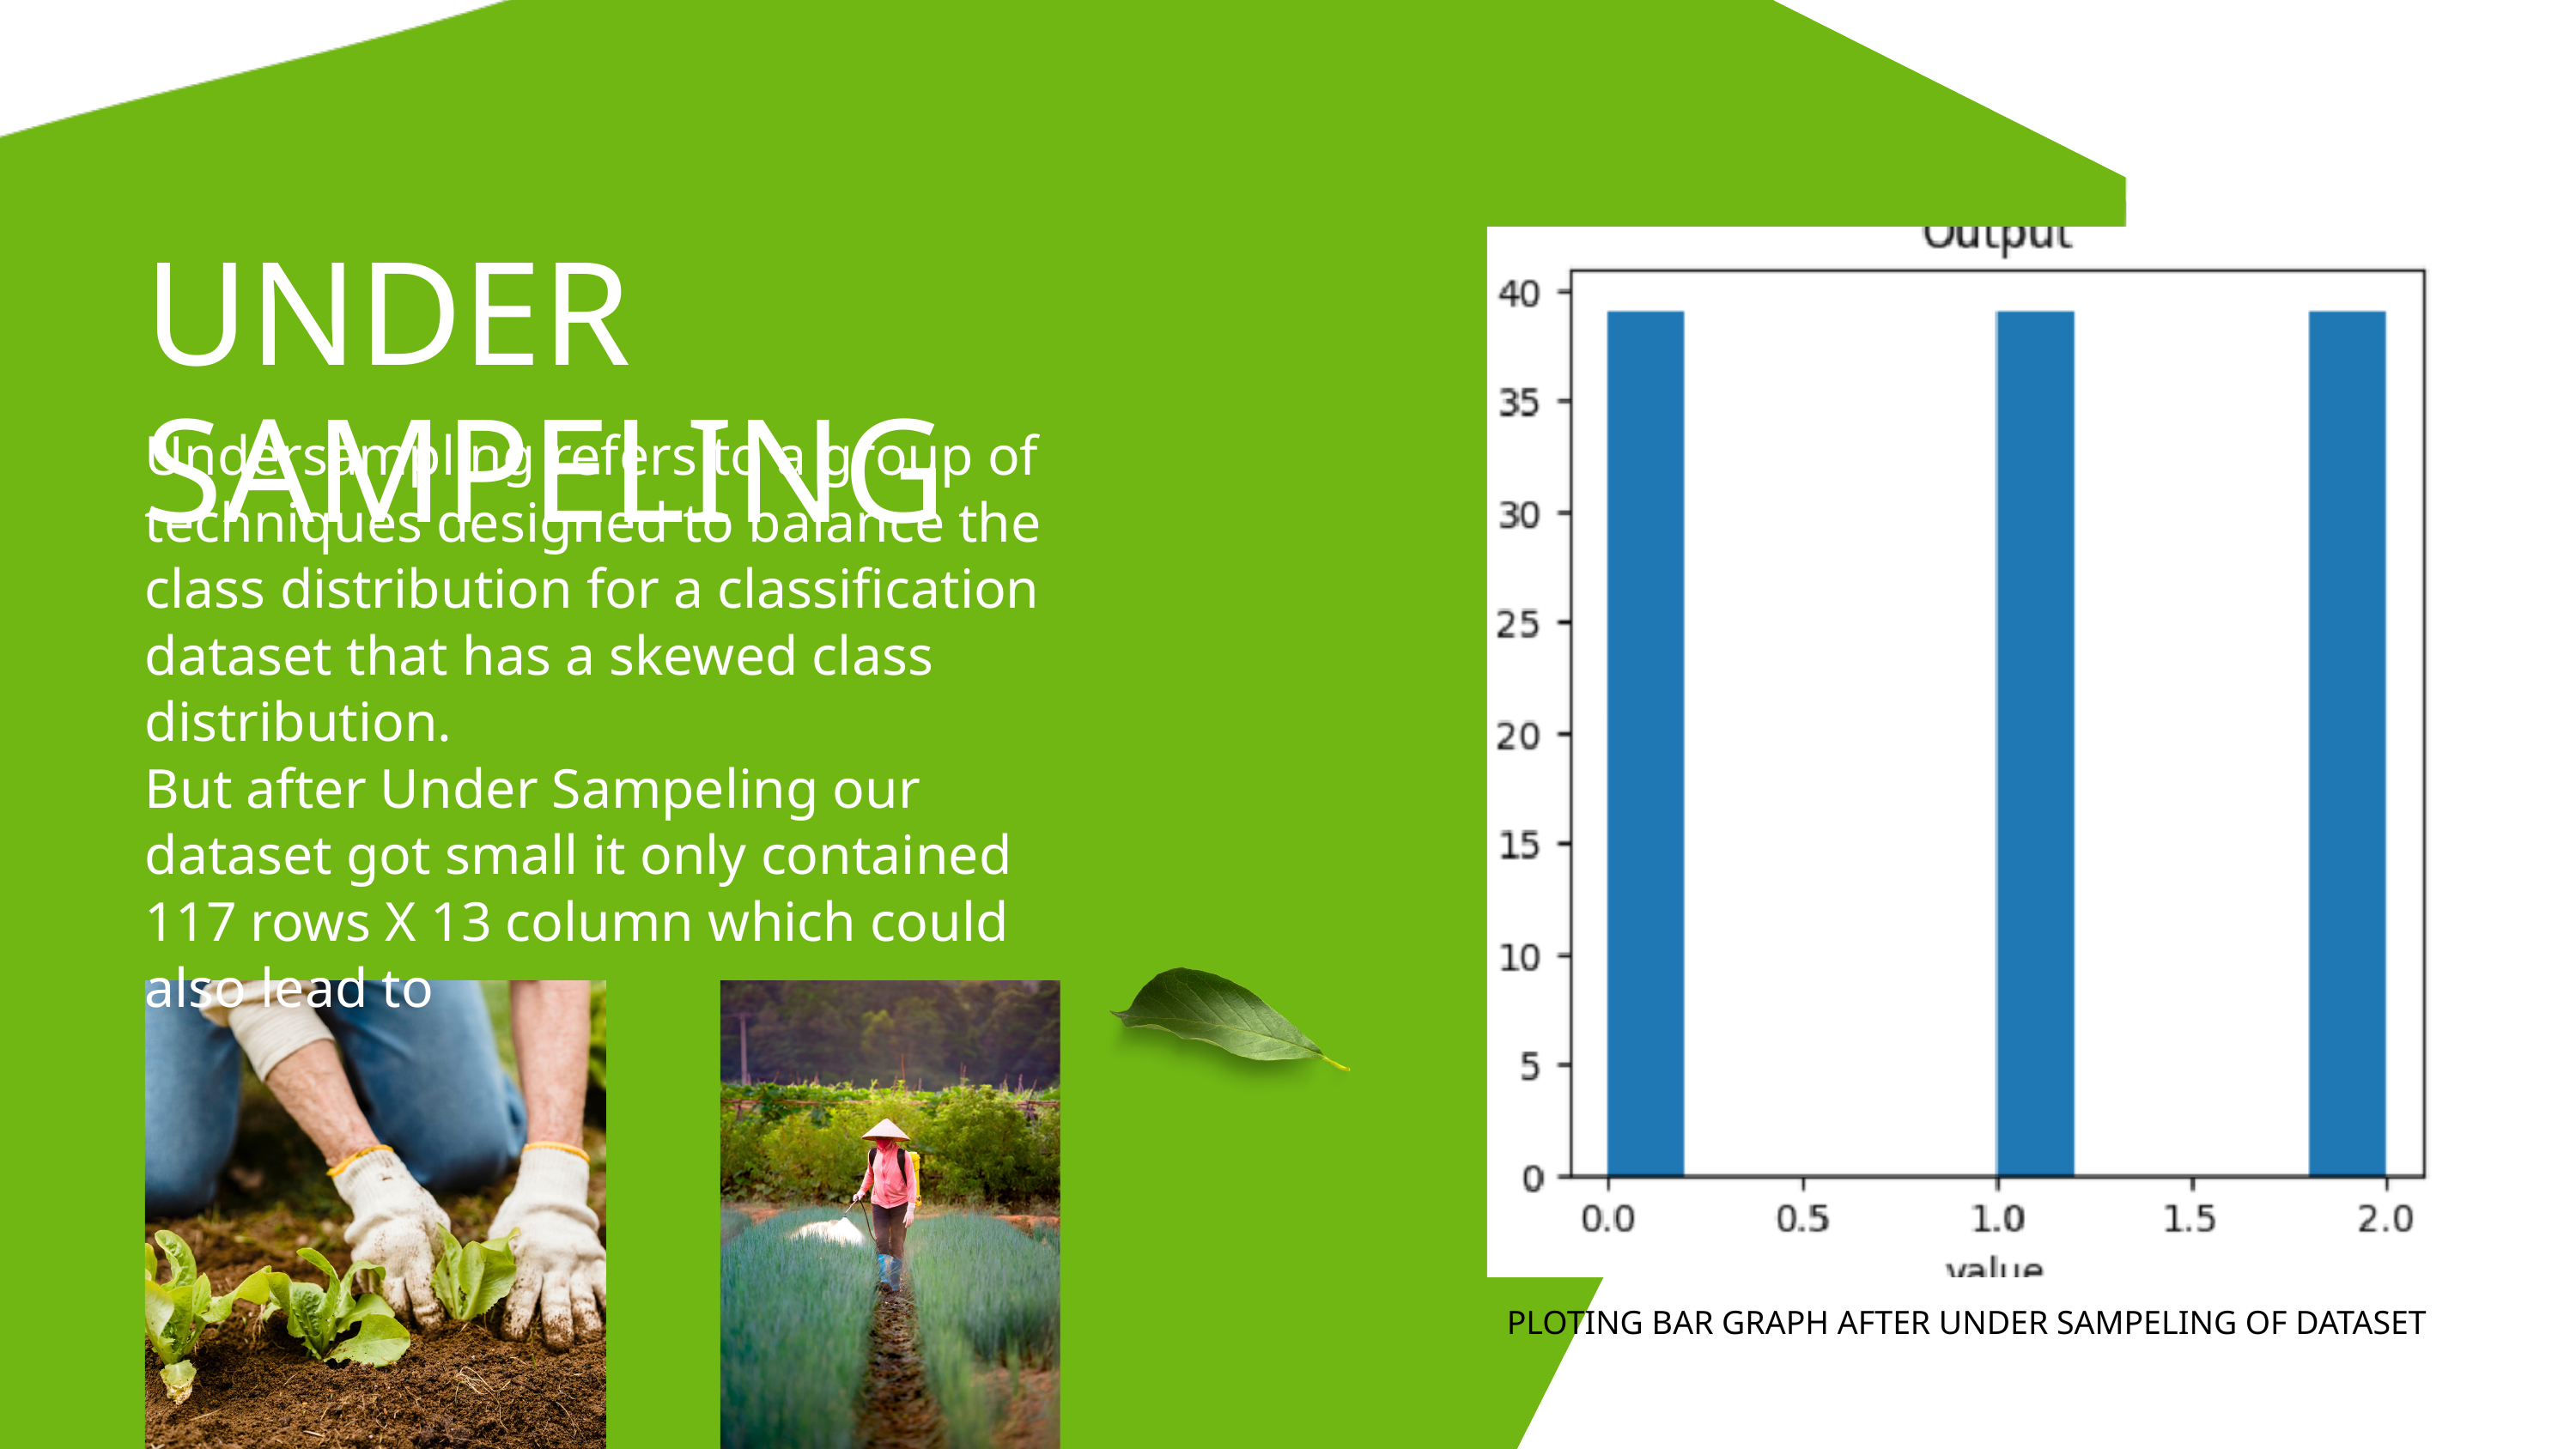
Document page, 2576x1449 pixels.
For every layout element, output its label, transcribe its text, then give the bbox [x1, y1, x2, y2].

text_box PLOTING BAR GRAPH AFTER UNDER SAMPELING OF DATASET [1486, 1300, 2446, 1342]
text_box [1486, 227, 2485, 1278]
text_box [0, 0, 2151, 1449]
text_box [1103, 967, 1351, 1098]
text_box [720, 980, 1060, 1449]
text_box UNDER SAMPELING [144, 236, 1444, 709]
text_box Undersampling refers to a group of techniques designed to balance the class distribution for a classification dataset that has a skewed class distribution. But after Under Sampeling our dataset got small it only contained 117 rows X 13 column which could also lead to [144, 419, 1103, 1085]
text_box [144, 980, 607, 1449]
